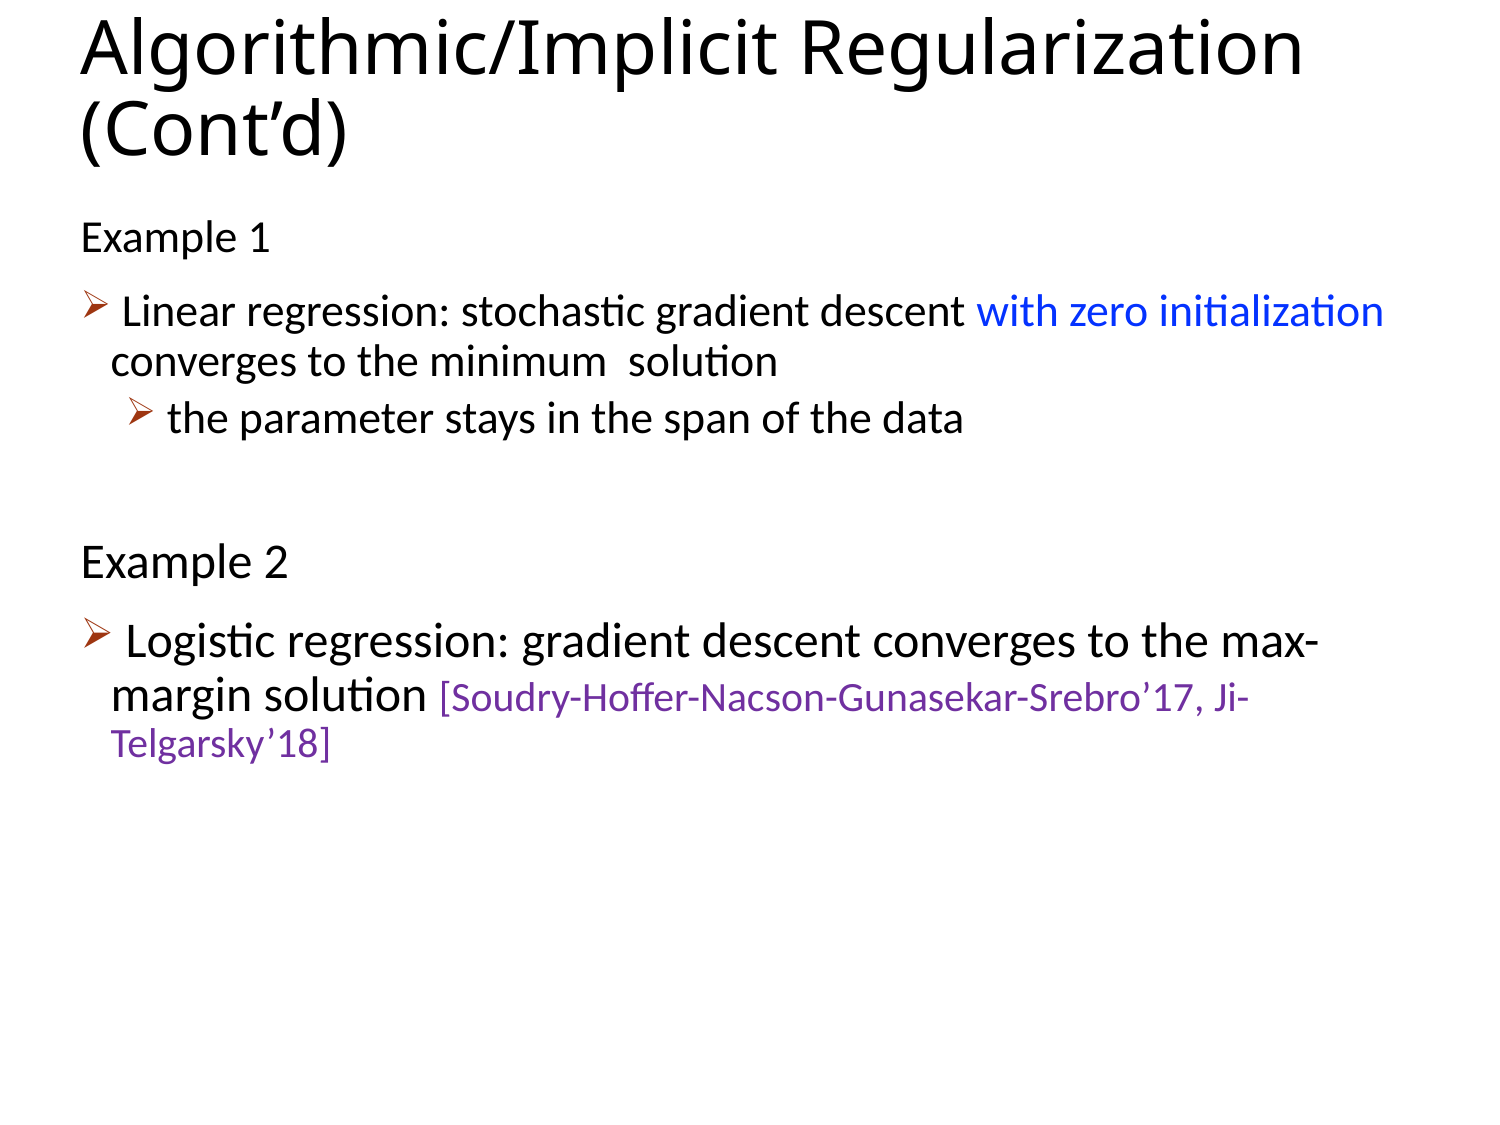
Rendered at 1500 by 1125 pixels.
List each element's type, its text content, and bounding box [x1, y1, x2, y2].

title Algorithmic/Implicit Regularization (Cont’d) [65, 10, 1471, 172]
